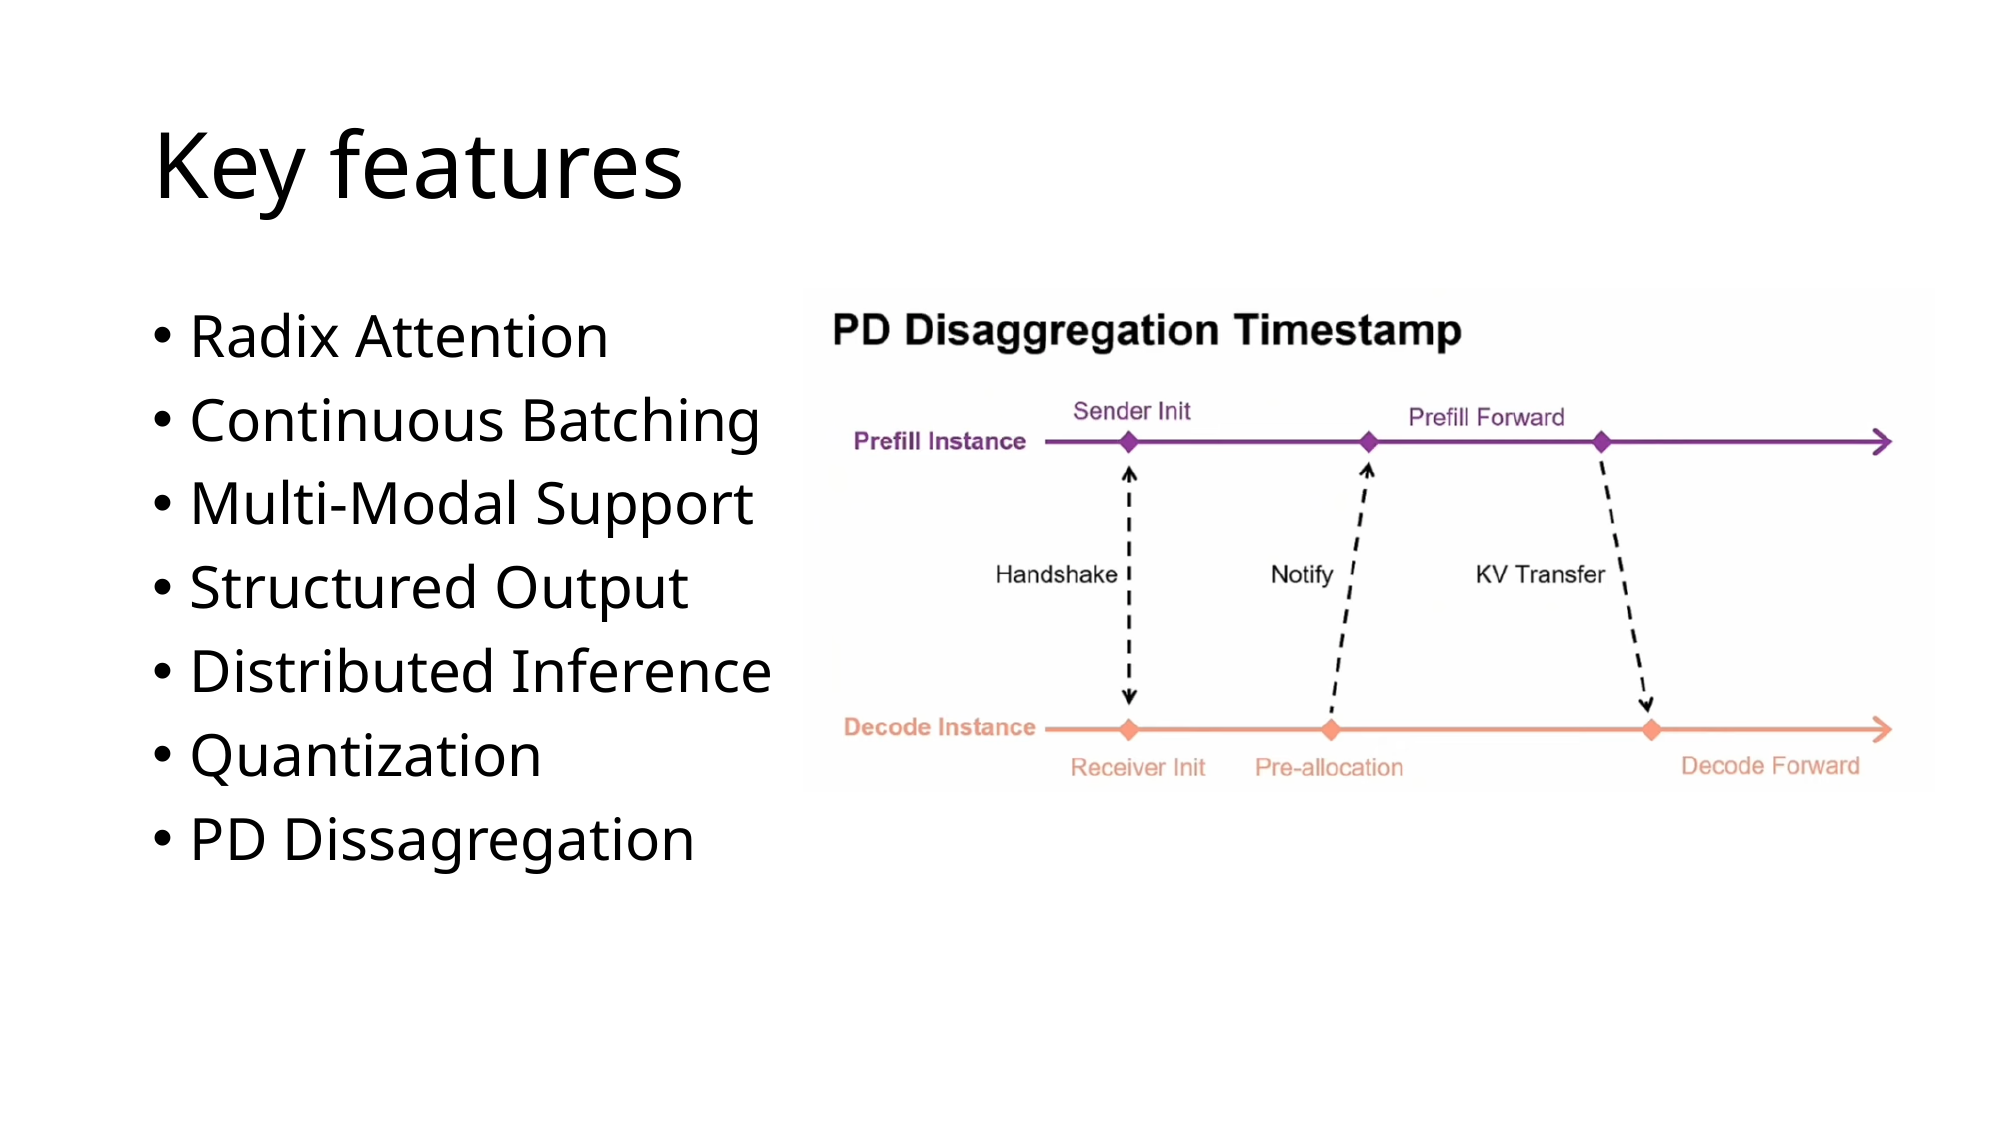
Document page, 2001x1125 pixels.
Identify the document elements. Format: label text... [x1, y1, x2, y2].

list Radix Attention Continuous Batching Multi-Modal Support Structured Output Distributed Inference Quantization PD Dissagregation [137, 299, 888, 1014]
picture [802, 288, 1936, 792]
title Key features [137, 59, 1863, 278]
